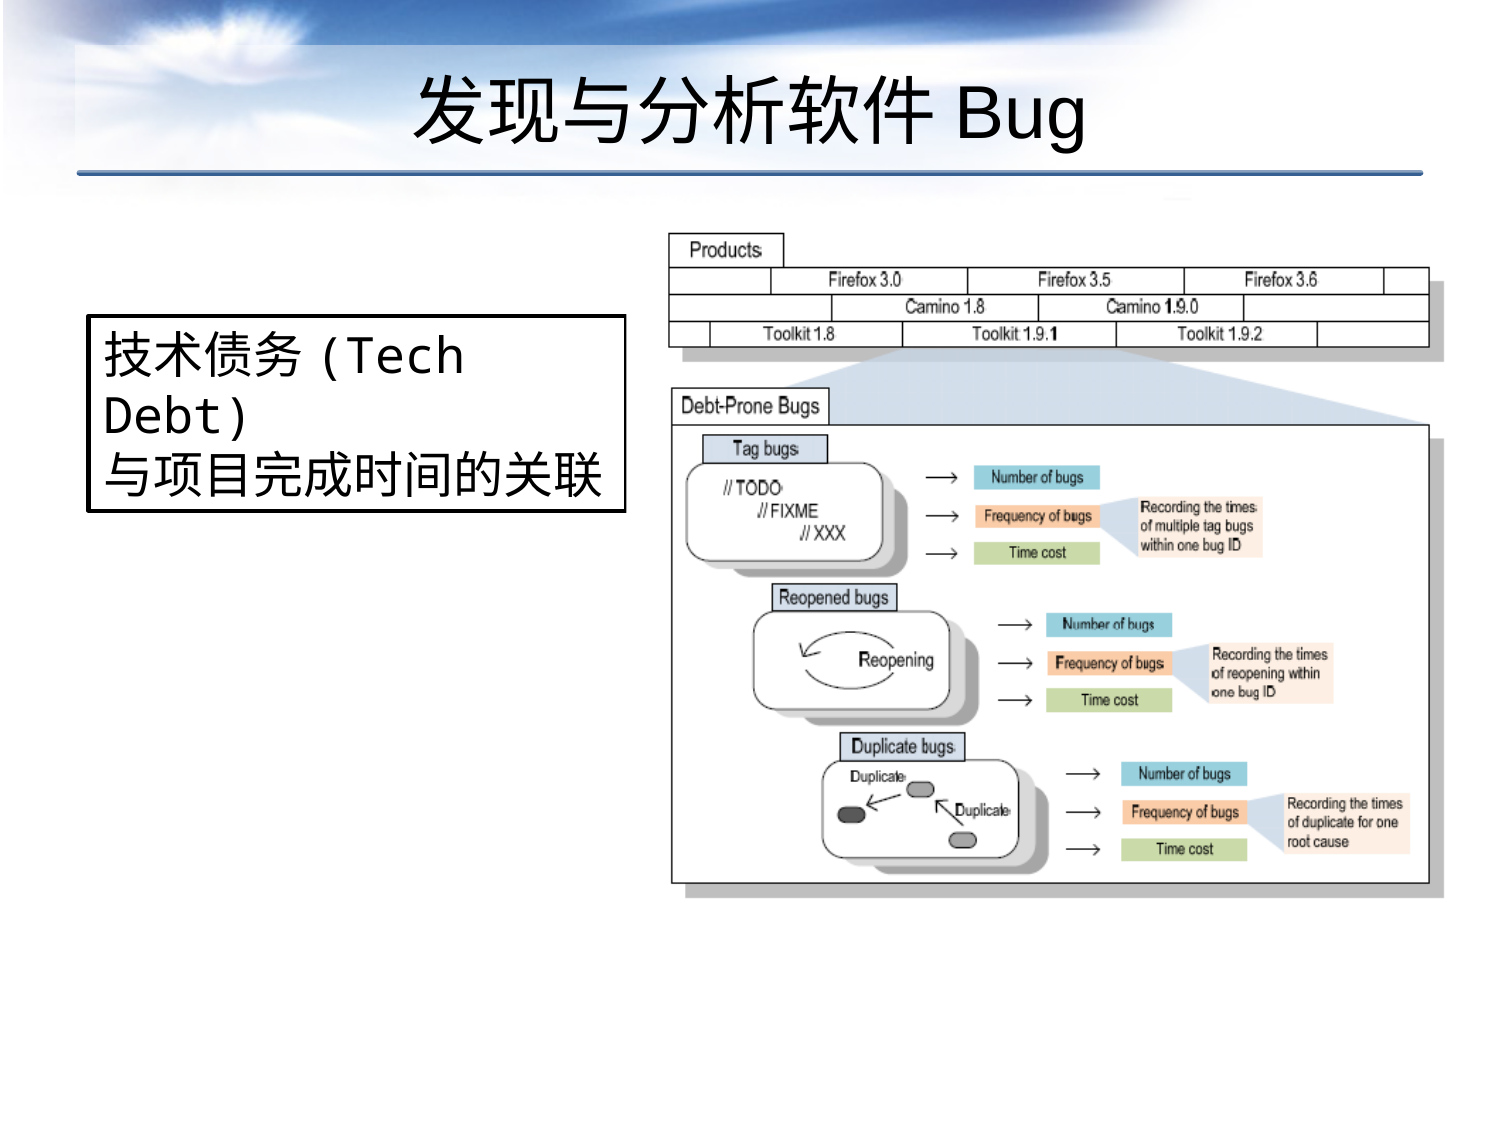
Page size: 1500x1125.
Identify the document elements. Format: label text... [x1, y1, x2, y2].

picture [3, 0, 1452, 207]
text_box 技术债务(Tech Debt) 与项目完成时间的关联 [86, 314, 621, 513]
picture [626, 215, 1463, 909]
title 发现与分析软件Bug [75, 45, 1425, 173]
